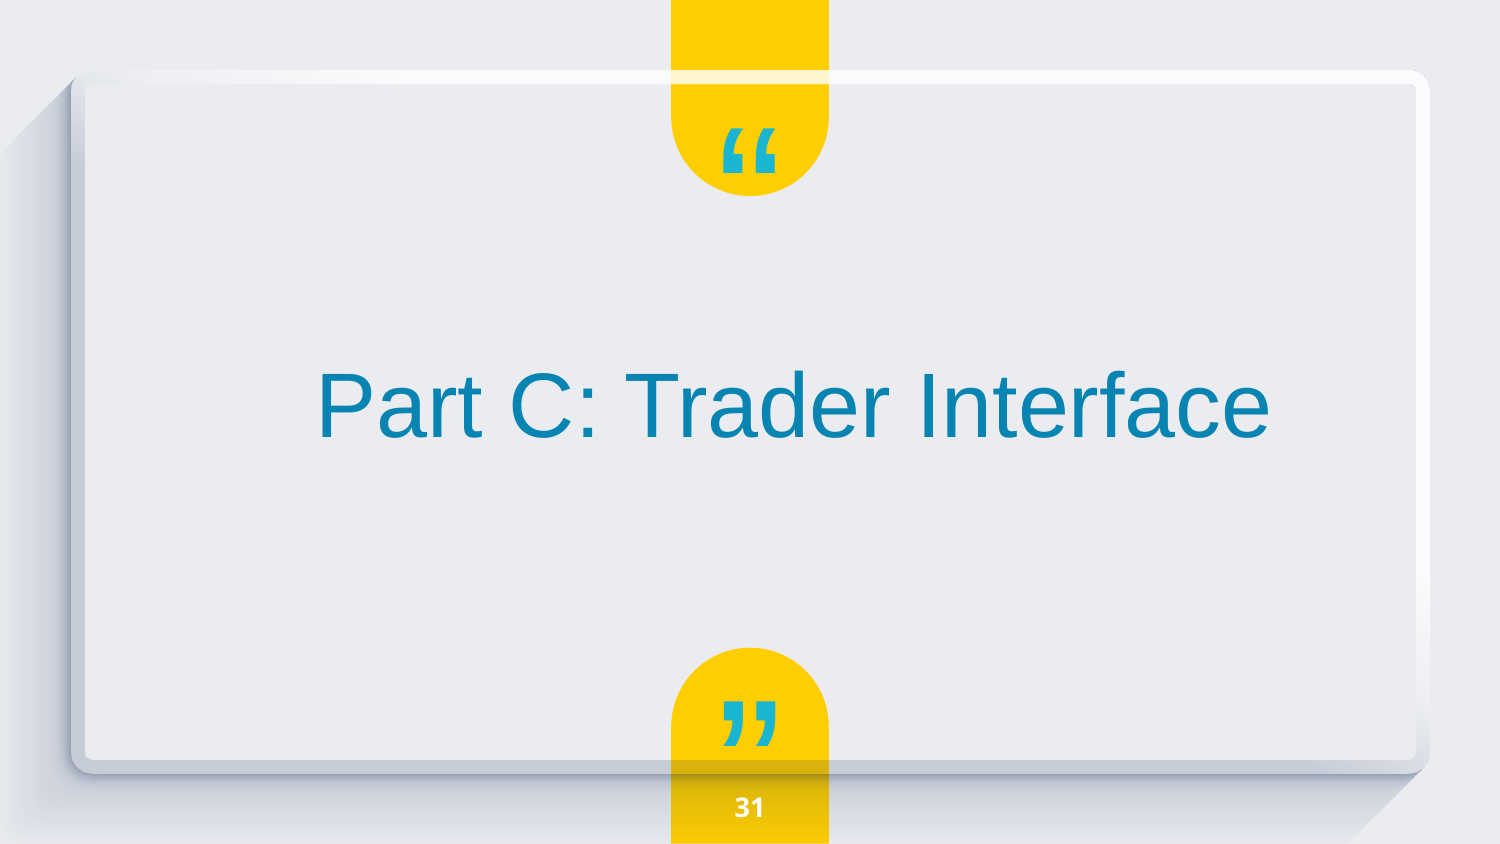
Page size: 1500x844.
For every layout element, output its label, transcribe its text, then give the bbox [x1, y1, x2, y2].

text_box Part C: Trader Interface [166, 338, 1423, 464]
slide_number 31 [671, 773, 829, 844]
picture [0, 0, 1500, 844]
